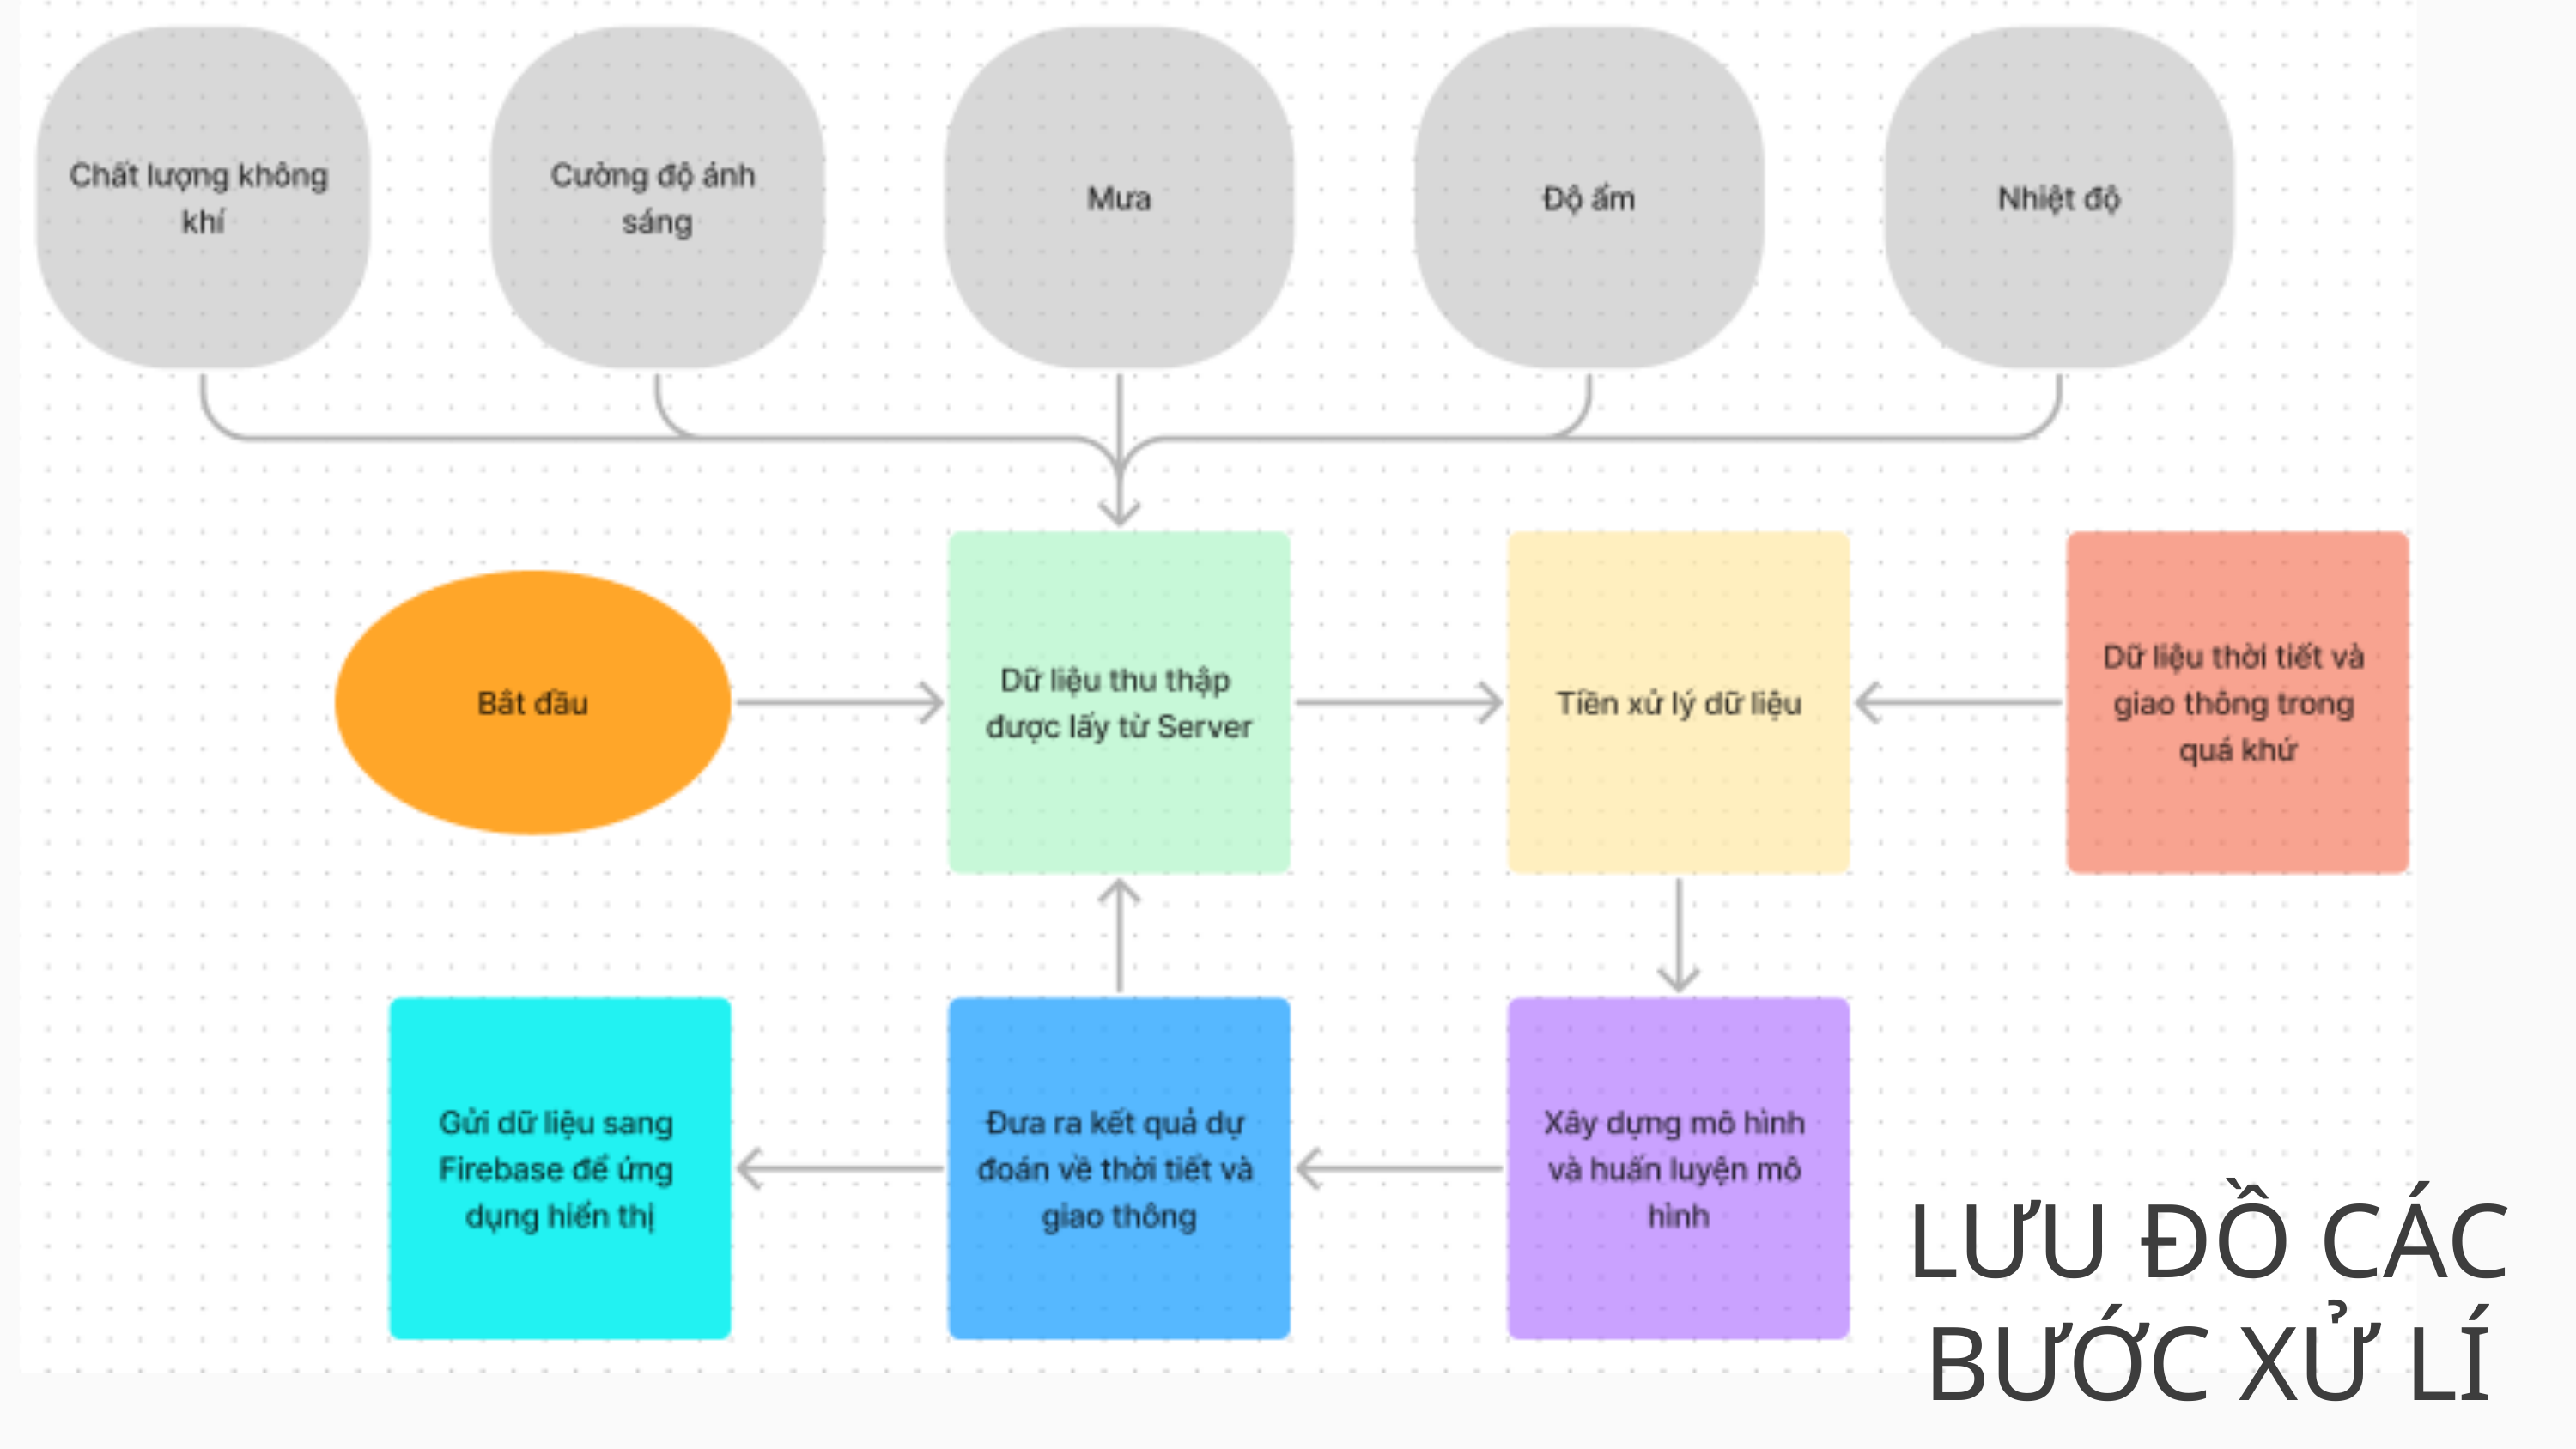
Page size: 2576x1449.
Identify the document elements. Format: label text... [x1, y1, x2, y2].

text_box [19, 0, 2417, 1373]
text_box LƯU ĐỒ CÁC BƯỚC XỬ LÍ [1759, 1175, 2576, 1421]
